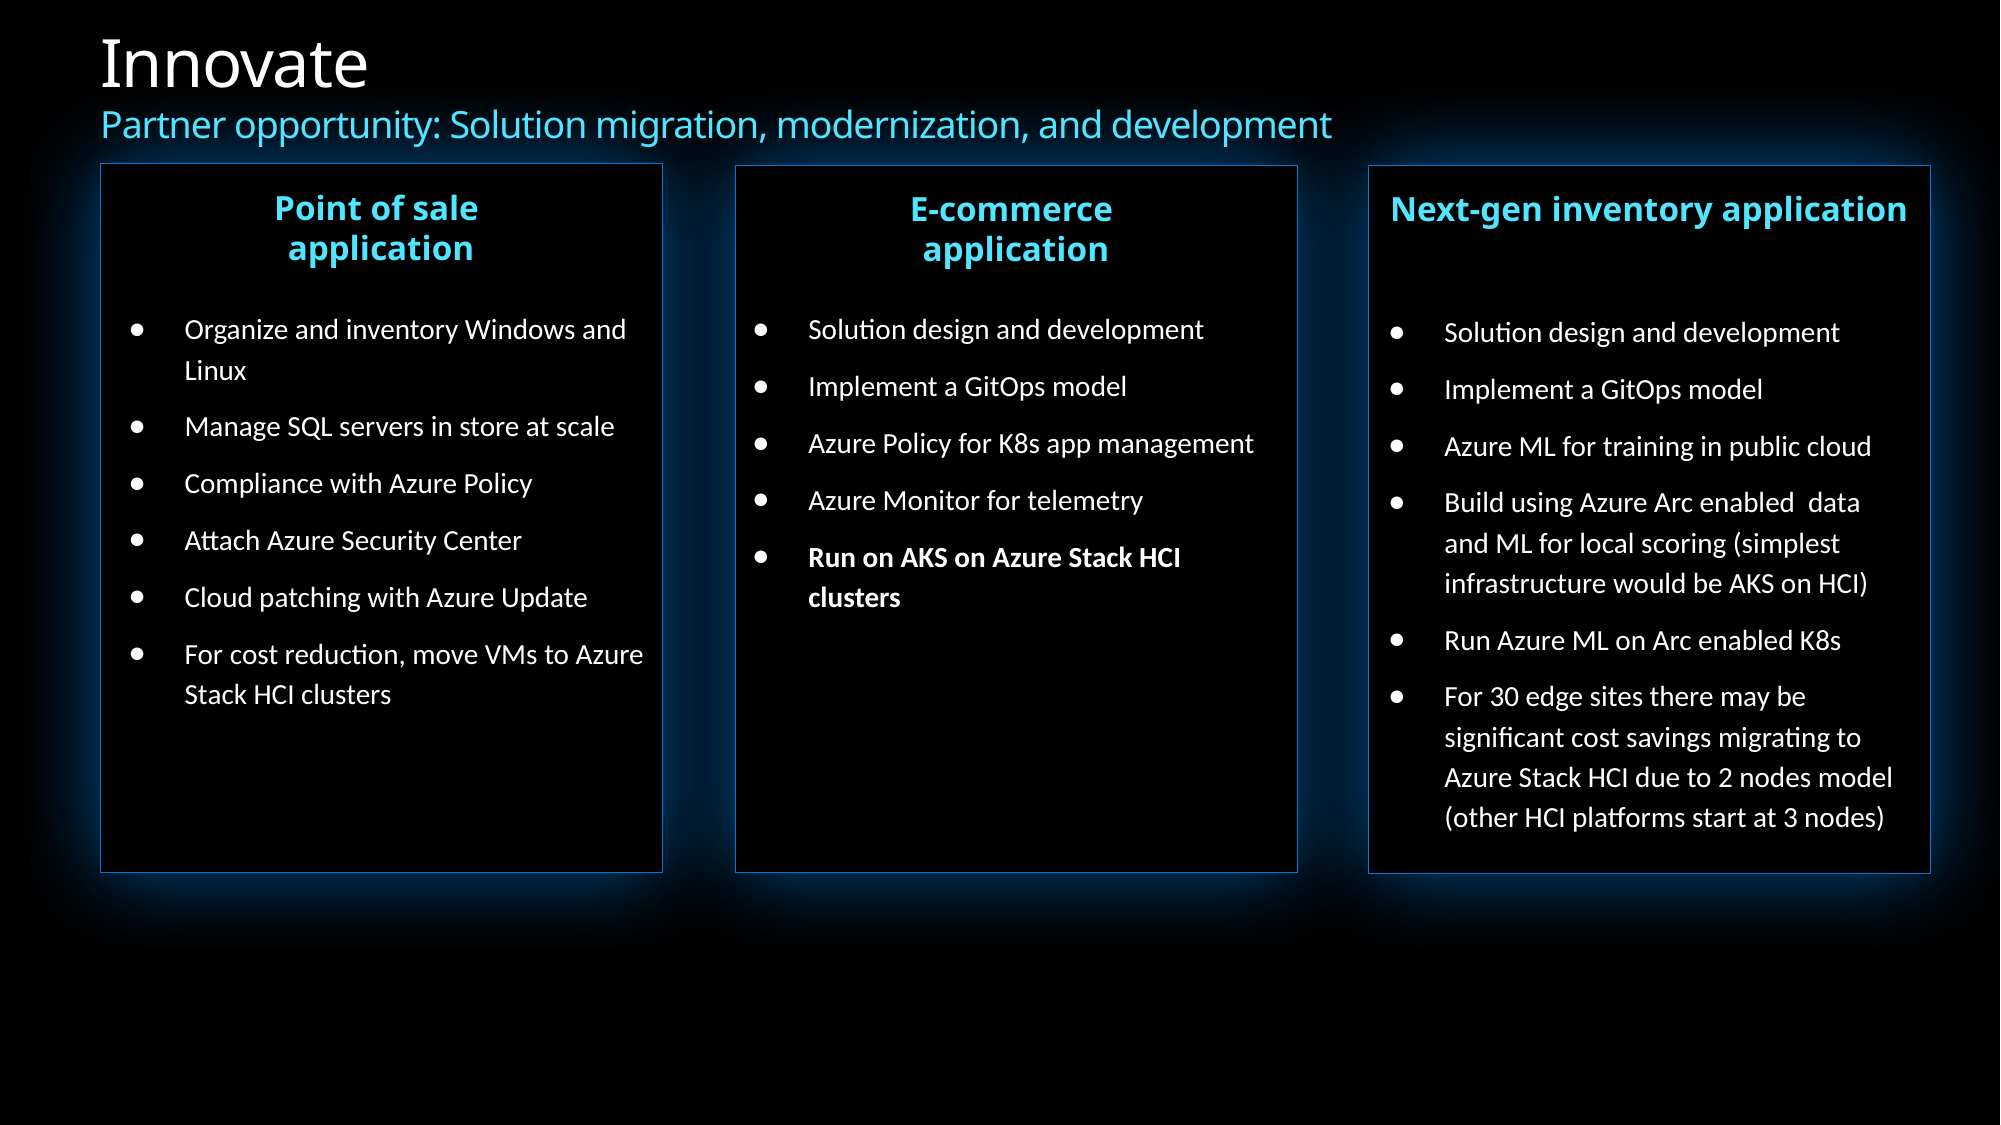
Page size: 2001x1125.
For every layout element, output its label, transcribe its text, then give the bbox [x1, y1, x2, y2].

text_box Solution design and development Implement a GitOps model Azure ML for training in public cloud Build using Azure Arc enabled data and ML for local scoring (simplest infrastructure would be AKS on HCI) Run Azure ML on Arc enabled K8s For 30 edge sites there may be significant cost savings migrating to Azure Stack HCI due to 2 nodes model (other HCI platforms start at 3 nodes) [1373, 300, 1926, 898]
text_box Organize and inventory Windows and Linux Manage SQL servers in store at scale Compliance with Azure Policy Attach Azure Security Center Cloud patching with Azure Update For cost reduction, move VMs to Azure Stack HCI clusters [113, 298, 671, 775]
text_box Next-gen inventory application [1368, 165, 1931, 874]
text_box Solution design and development Implement a GitOps model Azure Policy for K8s app management Azure Monitor for telemetry Run on AKS on Azure Stack HCI clusters [737, 298, 1290, 735]
text_box Point of sale application [100, 216, 663, 873]
text_box E-commerce application [735, 216, 1297, 872]
title Innovate Partner opportunity: Solution migration, modernization, and development [100, 20, 1908, 216]
